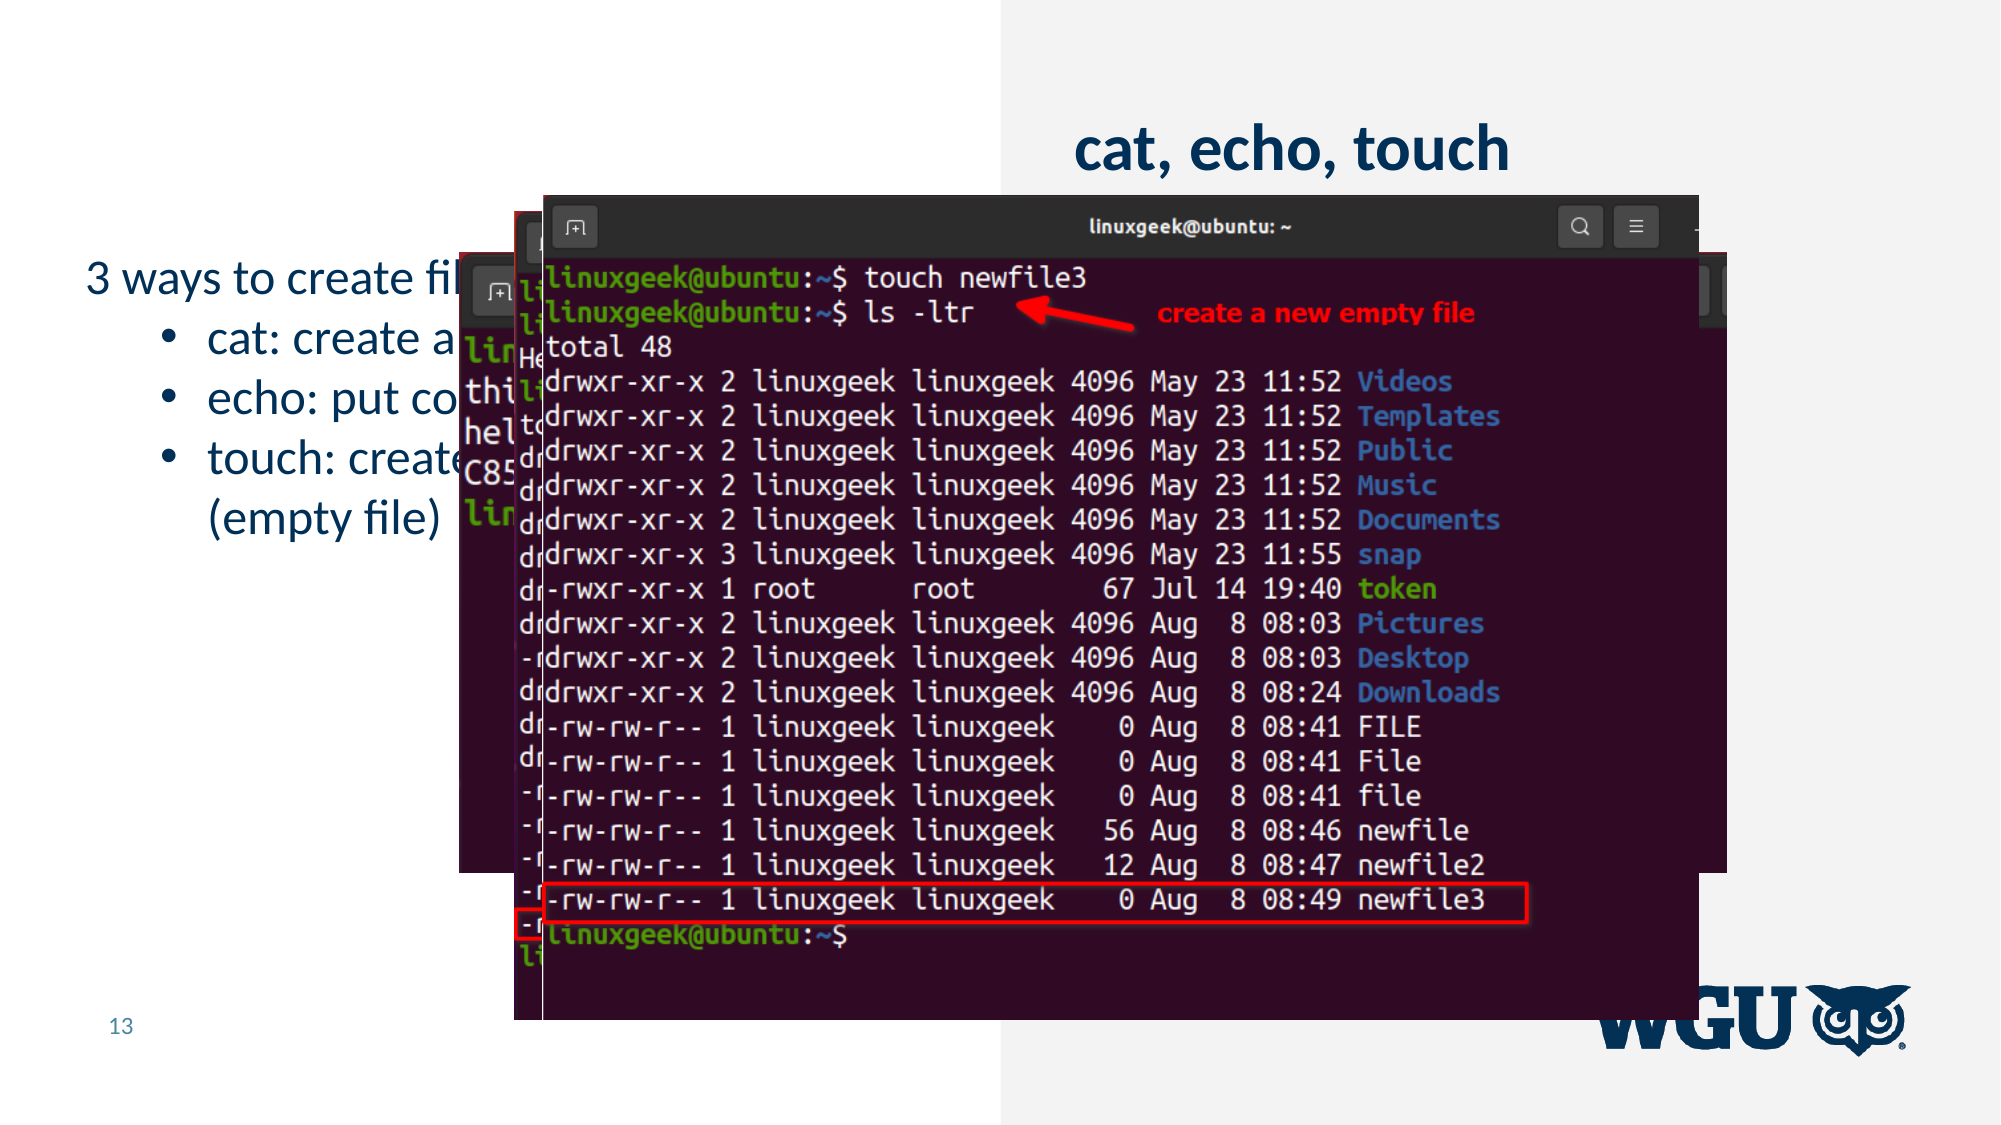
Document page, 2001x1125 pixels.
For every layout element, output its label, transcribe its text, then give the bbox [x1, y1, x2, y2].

text_box 3 ways to create files: cat, echo touch cat: create a file with content echo: put content into a new file touch: create a file without content (empty file) [70, 237, 514, 553]
picture [459, 195, 1912, 1057]
title cat, echo, touch [1059, 105, 1912, 206]
slide_number 13 [93, 994, 192, 1055]
